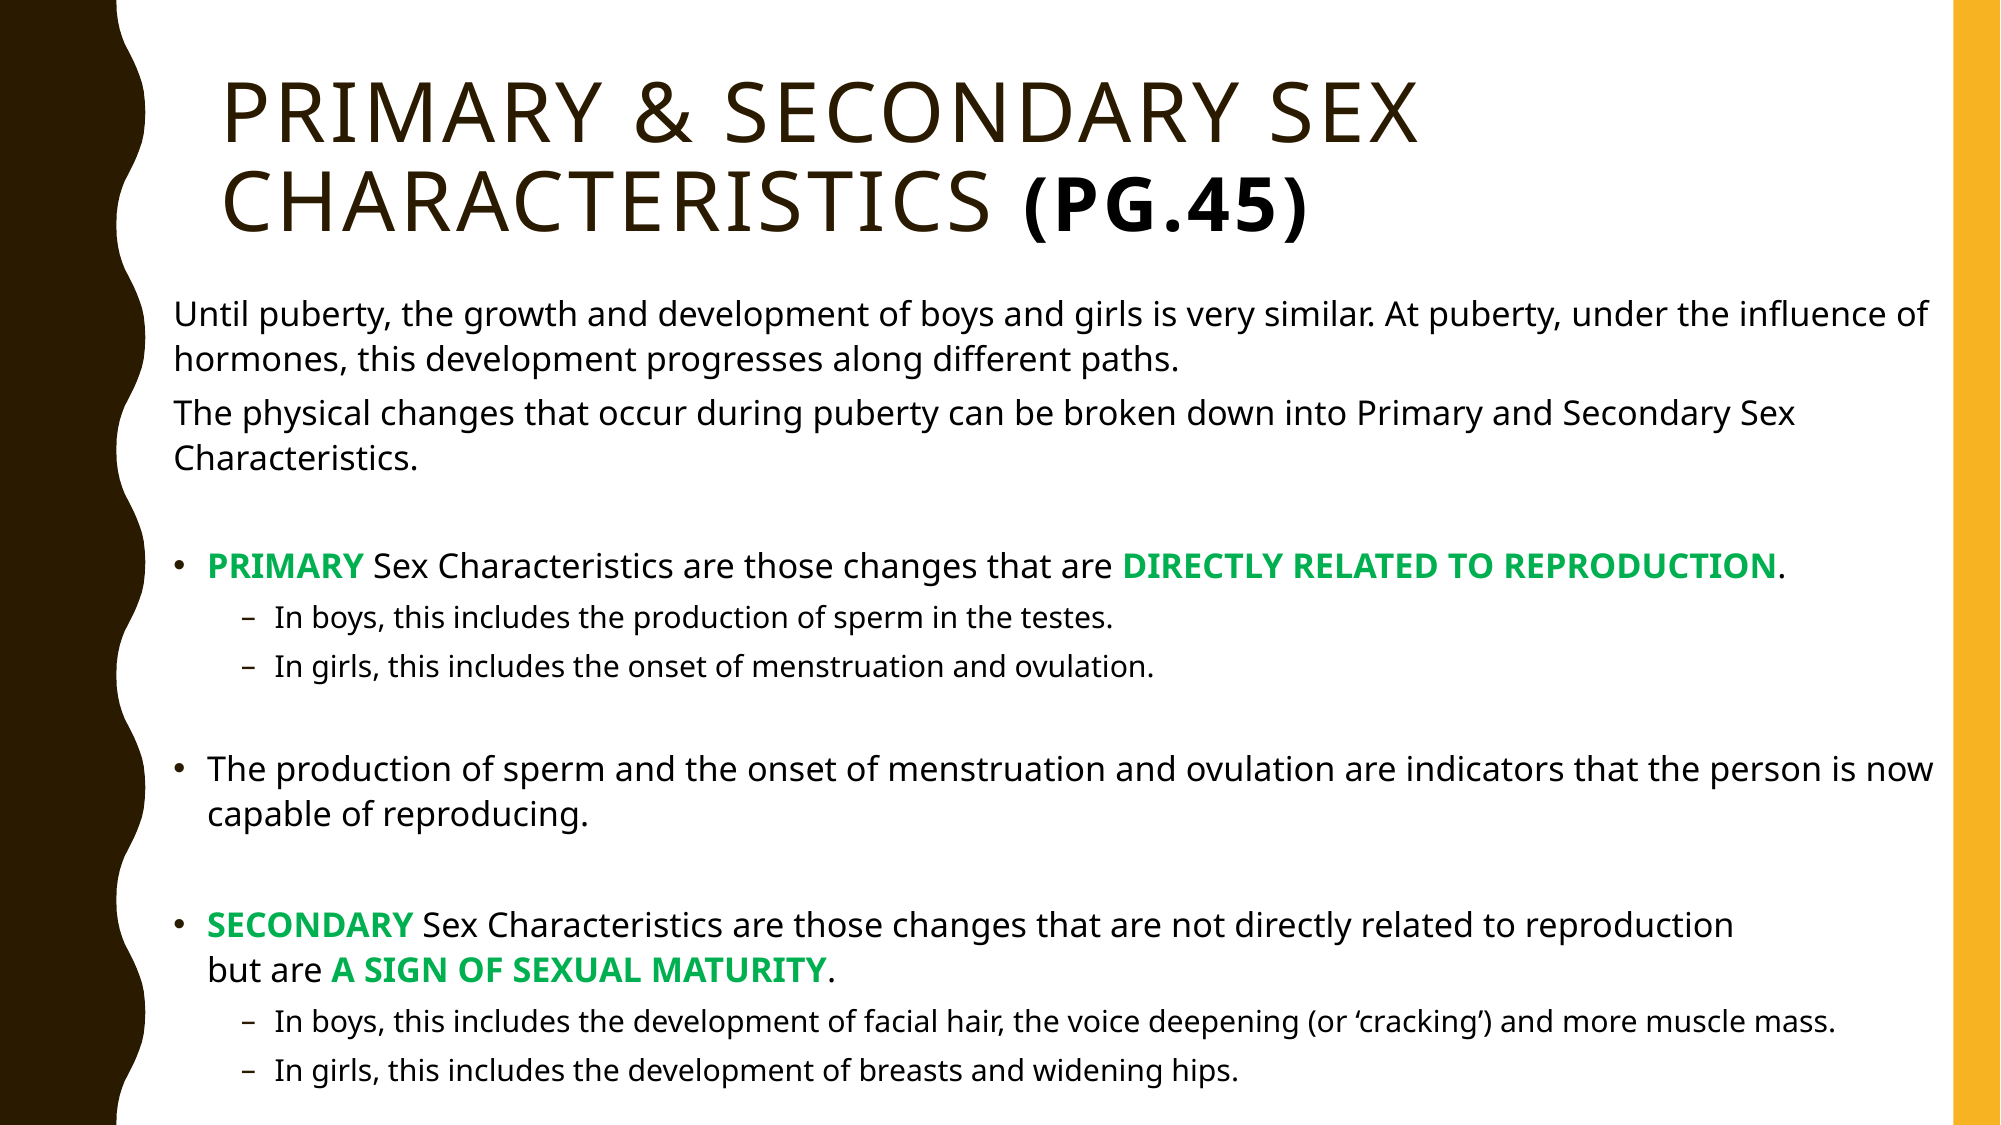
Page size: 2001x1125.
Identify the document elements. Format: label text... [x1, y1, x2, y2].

list Until puberty, the growth and development of boys and girls is very similar. At puberty, under the influence of hormones, this development progresses along different paths. The physical changes that occur during puberty can be broken down into Primary and Secondary Sex Characteristics. PRIMARY Sex Characteristics are those changes that are DIRECTLY RELATED TO REPRODUCTION. In boys, this includes the production of sperm in the testes. In girls, this includes the onset of menstruation and ovulation. The production of sperm and the onset of menstruation and ovulation are indicators that the person is now capable of reproducing. SECONDARY Sex Characteristics are those changes that are not directly related to reproduction but are A SIGN OF SEXUAL MATURITY. In boys, this includes the development of facial hair, the voice deepening (or ‘cracking’) and more muscle mass. In girls, this includes the development of breasts and widening hips. [158, 280, 1950, 1103]
title Primary & Secondary Sex Characteristics (pg.45) [205, 62, 1875, 280]
